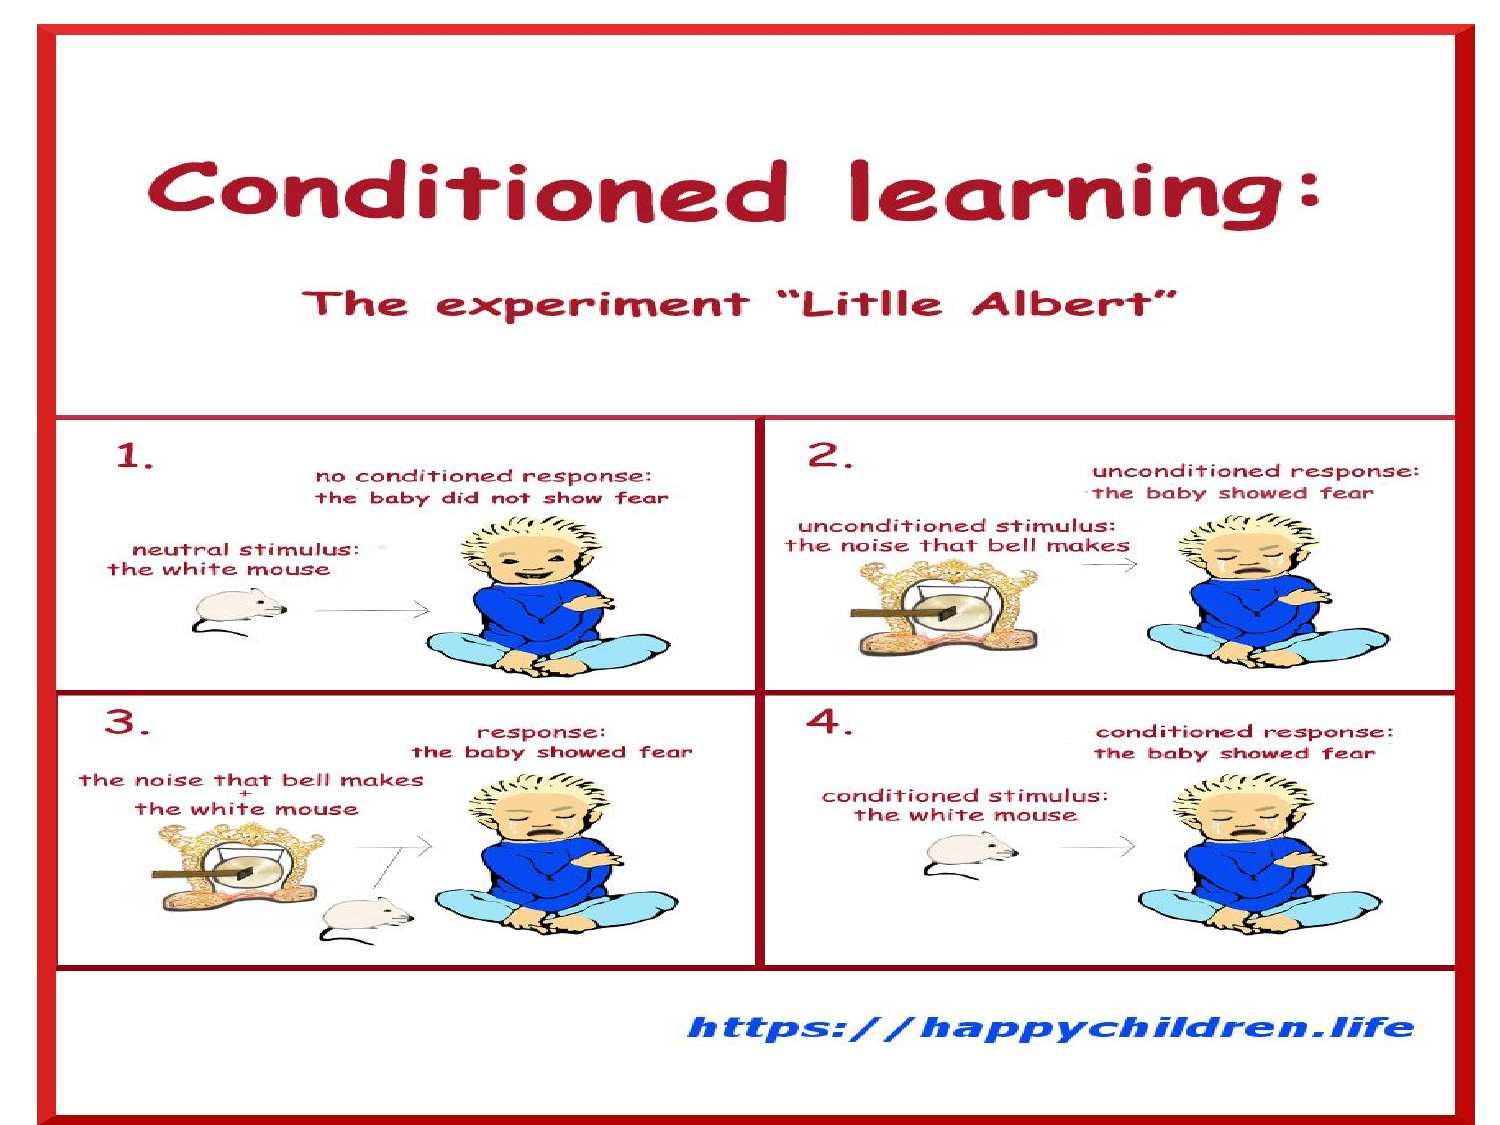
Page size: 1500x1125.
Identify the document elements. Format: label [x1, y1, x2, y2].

list [37, 24, 1476, 1125]
